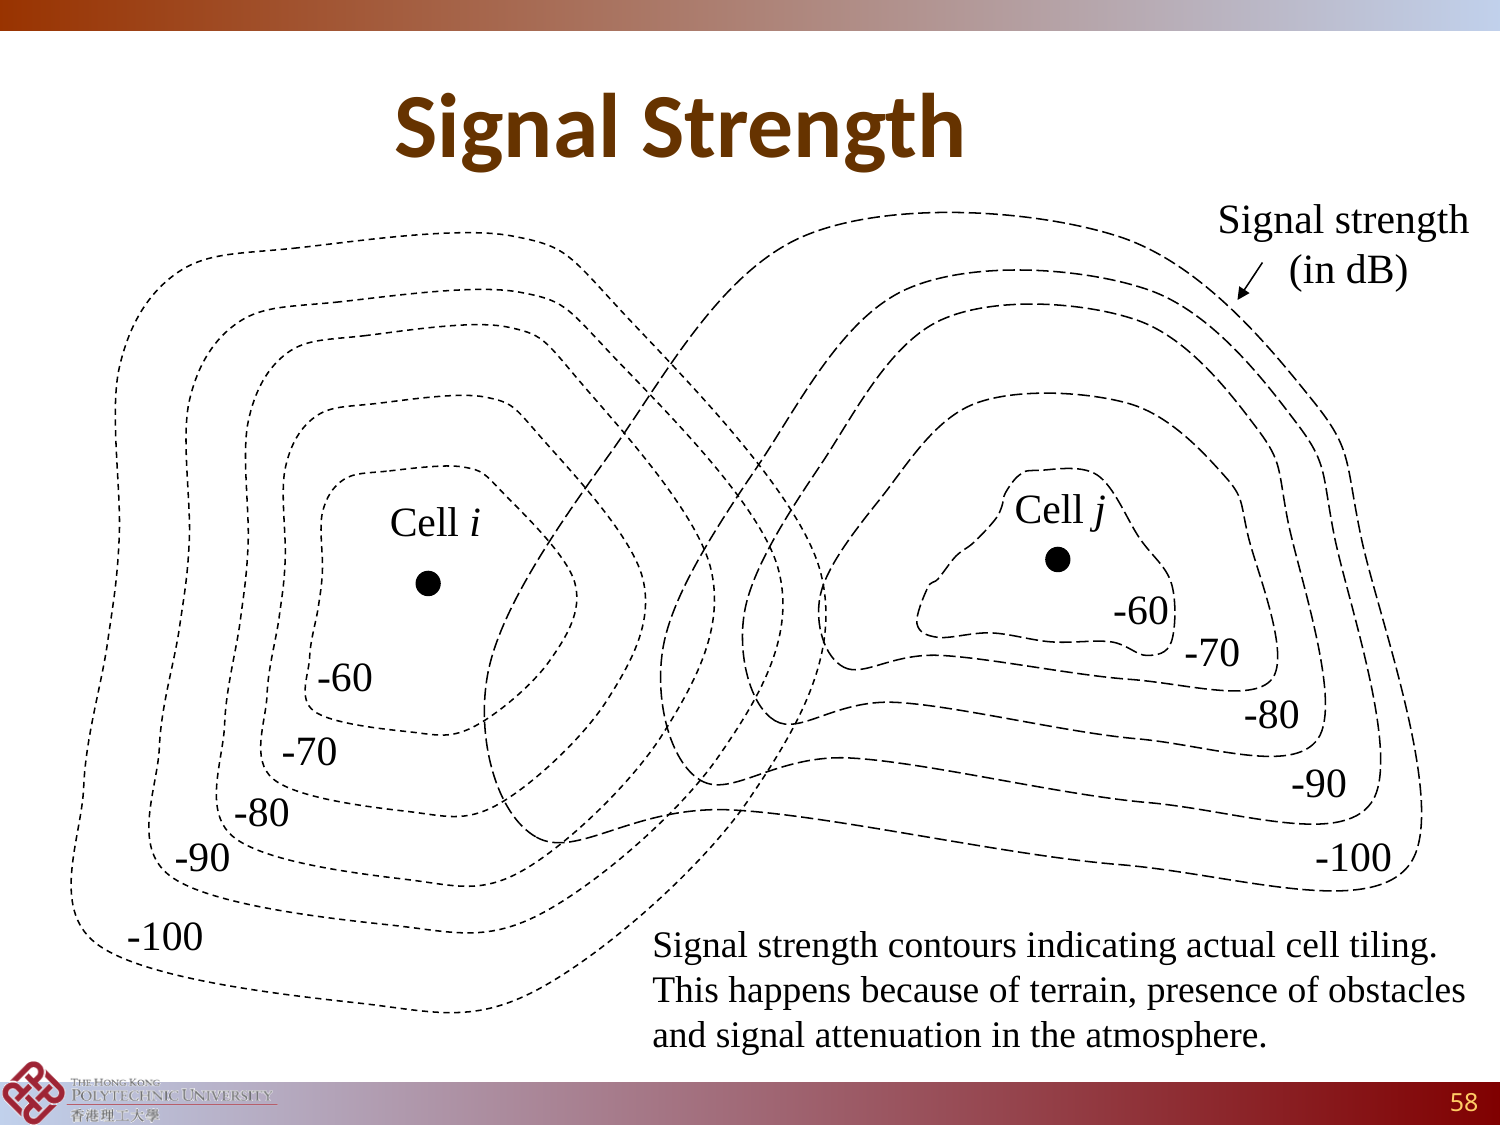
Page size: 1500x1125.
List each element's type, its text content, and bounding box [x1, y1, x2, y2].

picture [0, 1061, 278, 1125]
text_box Signal strength contours indicating actual cell tiling. This happens because of terrain, presence of obstacles and signal attenuation in the atmosphere. [637, 912, 1488, 1062]
title Signal Strength [37, 75, 1325, 200]
text_box Signal strength (in dB) [1325, 184, 1488, 300]
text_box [49, 199, 1451, 1026]
